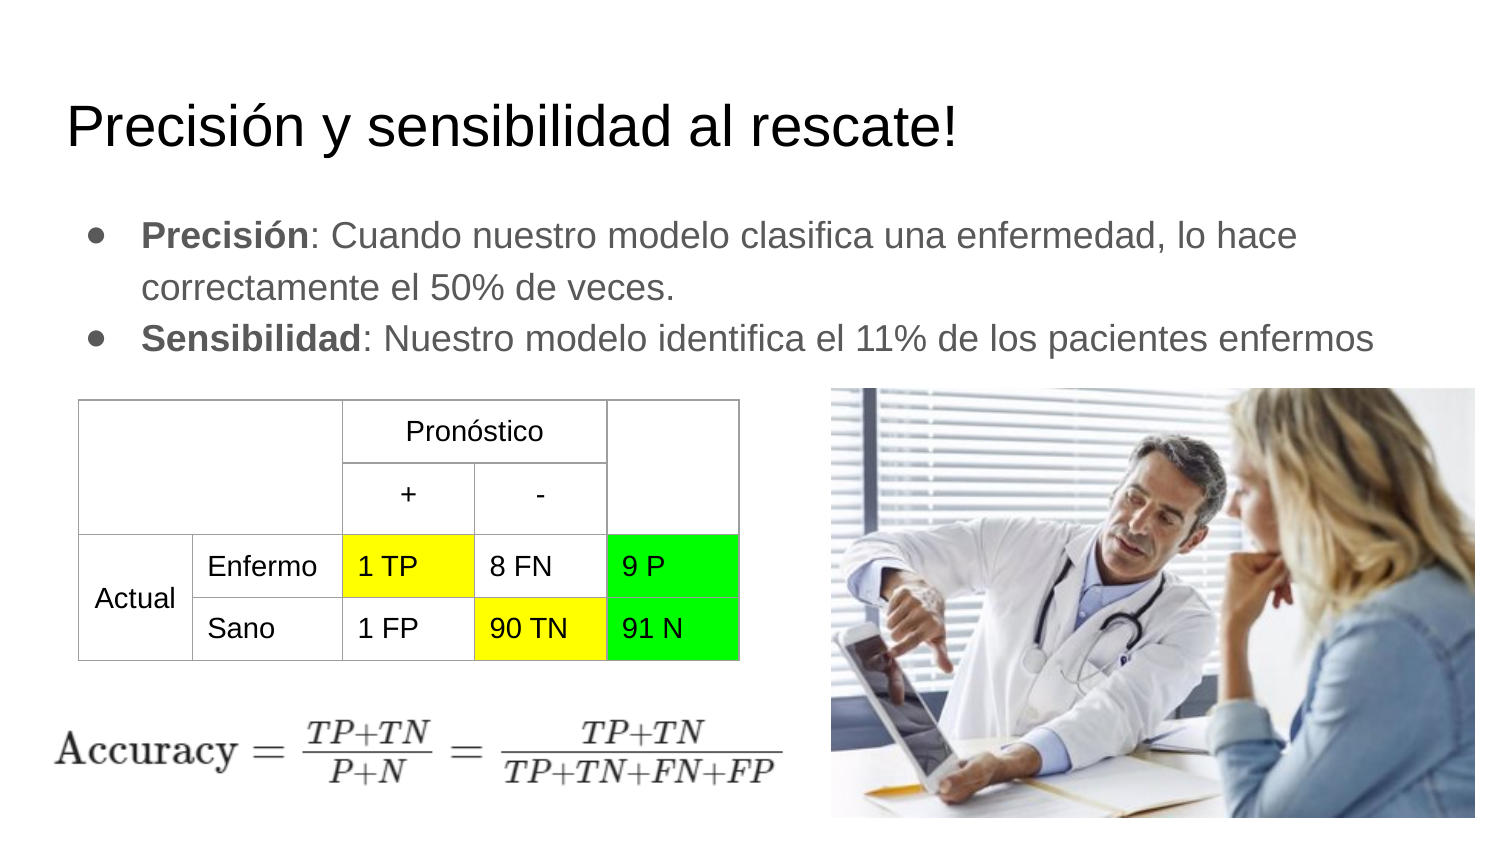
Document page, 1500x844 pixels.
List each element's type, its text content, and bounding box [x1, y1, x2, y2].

table_header Pronóstico [343, 401, 606, 462]
picture [43, 702, 794, 798]
table_cell Actual [79, 535, 192, 660]
list Precisión: Cuando nuestro modelo clasifica una enfermedad, lo hace correctamente el 50% de veces. Sensibilidad: Nuestro modelo identifica el 11% de los pacientes enfermos [51, 189, 1449, 304]
table_cell - [475, 464, 606, 534]
table_cell 90 TN [475, 598, 606, 660]
table_cell 1 FP [343, 598, 474, 660]
table_cell 1 TP [343, 535, 474, 597]
table_cell + [343, 464, 474, 534]
table_header [608, 401, 738, 534]
table_header [79, 401, 342, 534]
table_cell 9 P [608, 535, 738, 597]
title Precisión y sensibilidad al rescate! [51, 72, 1449, 167]
table_cell Sano [193, 598, 342, 660]
table_cell 8 FN [475, 535, 606, 597]
picture [831, 388, 1476, 818]
table_cell Enfermo [193, 535, 342, 597]
table_cell 91 N [608, 598, 738, 660]
